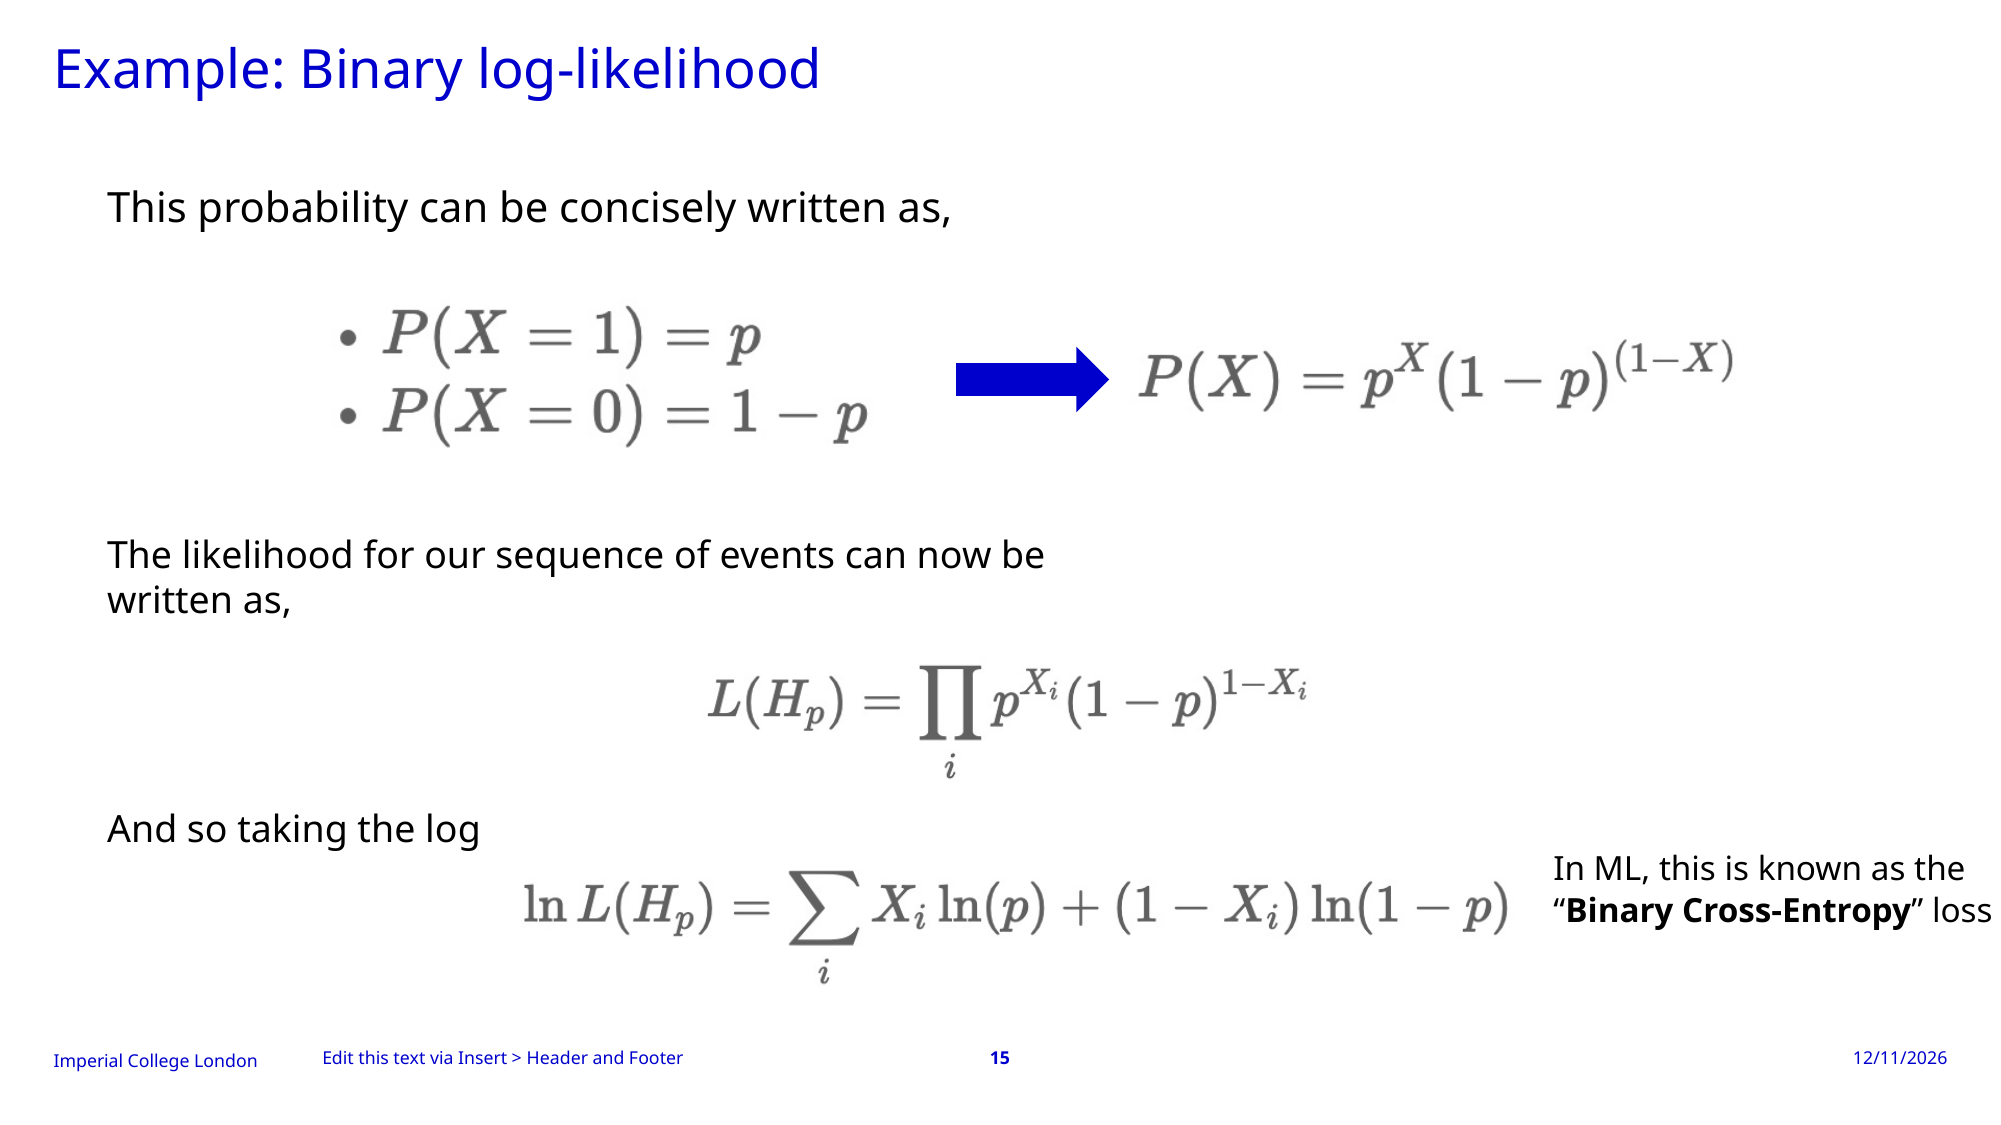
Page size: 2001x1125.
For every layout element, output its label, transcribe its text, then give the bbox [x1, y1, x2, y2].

text_box In ML, this is known as the “Binary Cross-Entropy” loss [1553, 845, 1996, 1034]
text_box [955, 344, 1092, 415]
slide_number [1745, 1048, 1948, 1072]
text_box This probability can be concisely written as, [92, 173, 1093, 239]
picture [1092, 279, 1775, 450]
text_box And so taking the log [92, 797, 1093, 858]
picture [302, 279, 904, 470]
text_box The likelihood for our sequence of events can now be written as, [92, 524, 1093, 629]
picture [488, 845, 1537, 996]
footer Edit this text via Insert > Header and Footer [322, 1048, 884, 1072]
picture [686, 624, 1339, 798]
title Example: Binary log-likelihood [53, 41, 1947, 104]
slide_number 15 [973, 1048, 1027, 1072]
